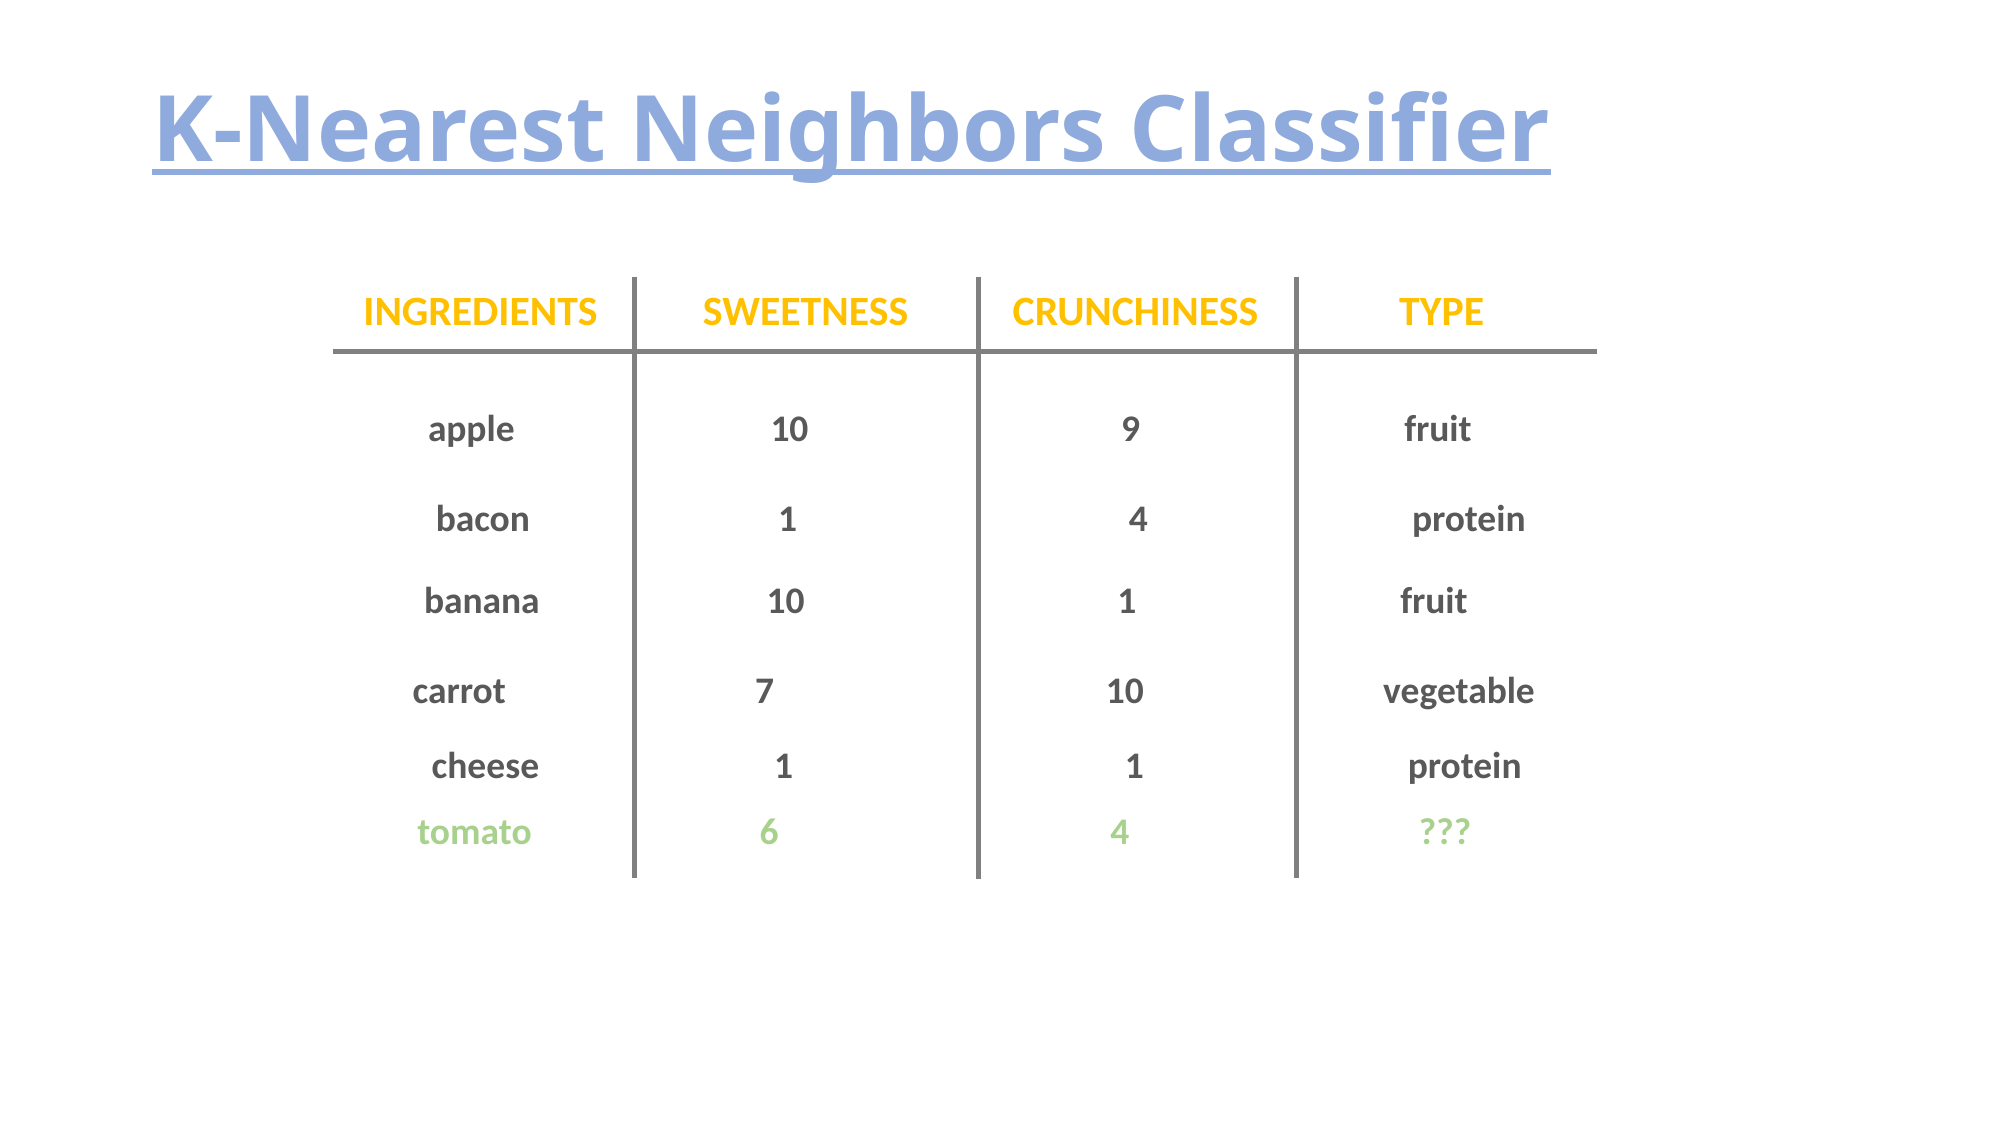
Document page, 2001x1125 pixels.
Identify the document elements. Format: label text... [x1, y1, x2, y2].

text_box carrot 7 10 vegetable [635, 658, 978, 718]
title K-Nearest Neighbors Classifier [137, 23, 1863, 241]
text_box banana 10 1 fruit [979, 568, 1296, 629]
text_box tomato 6 4 ??? [979, 799, 1296, 860]
text_box CRUNCHINESS [997, 276, 1274, 342]
text_box apple 10 9 fruit [1297, 396, 1487, 456]
text_box cheese 1 1 protein [979, 733, 1296, 794]
text_box banana 10 1 fruit [409, 568, 634, 629]
text_box TYPE [1384, 276, 1500, 342]
text_box bacon 1 4 protein [421, 486, 634, 546]
text_box bacon 1 4 protein [1297, 486, 1542, 546]
text_box cheese 1 1 protein [635, 733, 978, 794]
text_box apple 10 9 fruit [635, 396, 978, 456]
text_box cheese 1 1 protein [1297, 733, 1537, 794]
text_box tomato 6 4 ??? [402, 799, 634, 860]
text_box apple 10 9 fruit [979, 396, 1296, 456]
text_box banana 10 1 fruit [1297, 568, 1483, 629]
text_box carrot 7 10 vegetable [1297, 658, 1551, 718]
text_box INGREDIENTS [348, 276, 613, 342]
text_box cheese 1 1 protein [416, 733, 634, 794]
text_box SWEETNESS [688, 276, 924, 342]
text_box tomato 6 4 ??? [1297, 799, 1487, 860]
text_box bacon 1 4 protein [979, 486, 1296, 546]
text_box carrot 7 10 vegetable [397, 658, 634, 718]
text_box apple 10 9 fruit [413, 396, 634, 456]
text_box tomato 6 4 ??? [635, 799, 978, 860]
text_box banana 10 1 fruit [635, 568, 978, 629]
text_box bacon 1 4 protein [635, 486, 978, 546]
text_box carrot 7 10 vegetable [979, 658, 1296, 718]
